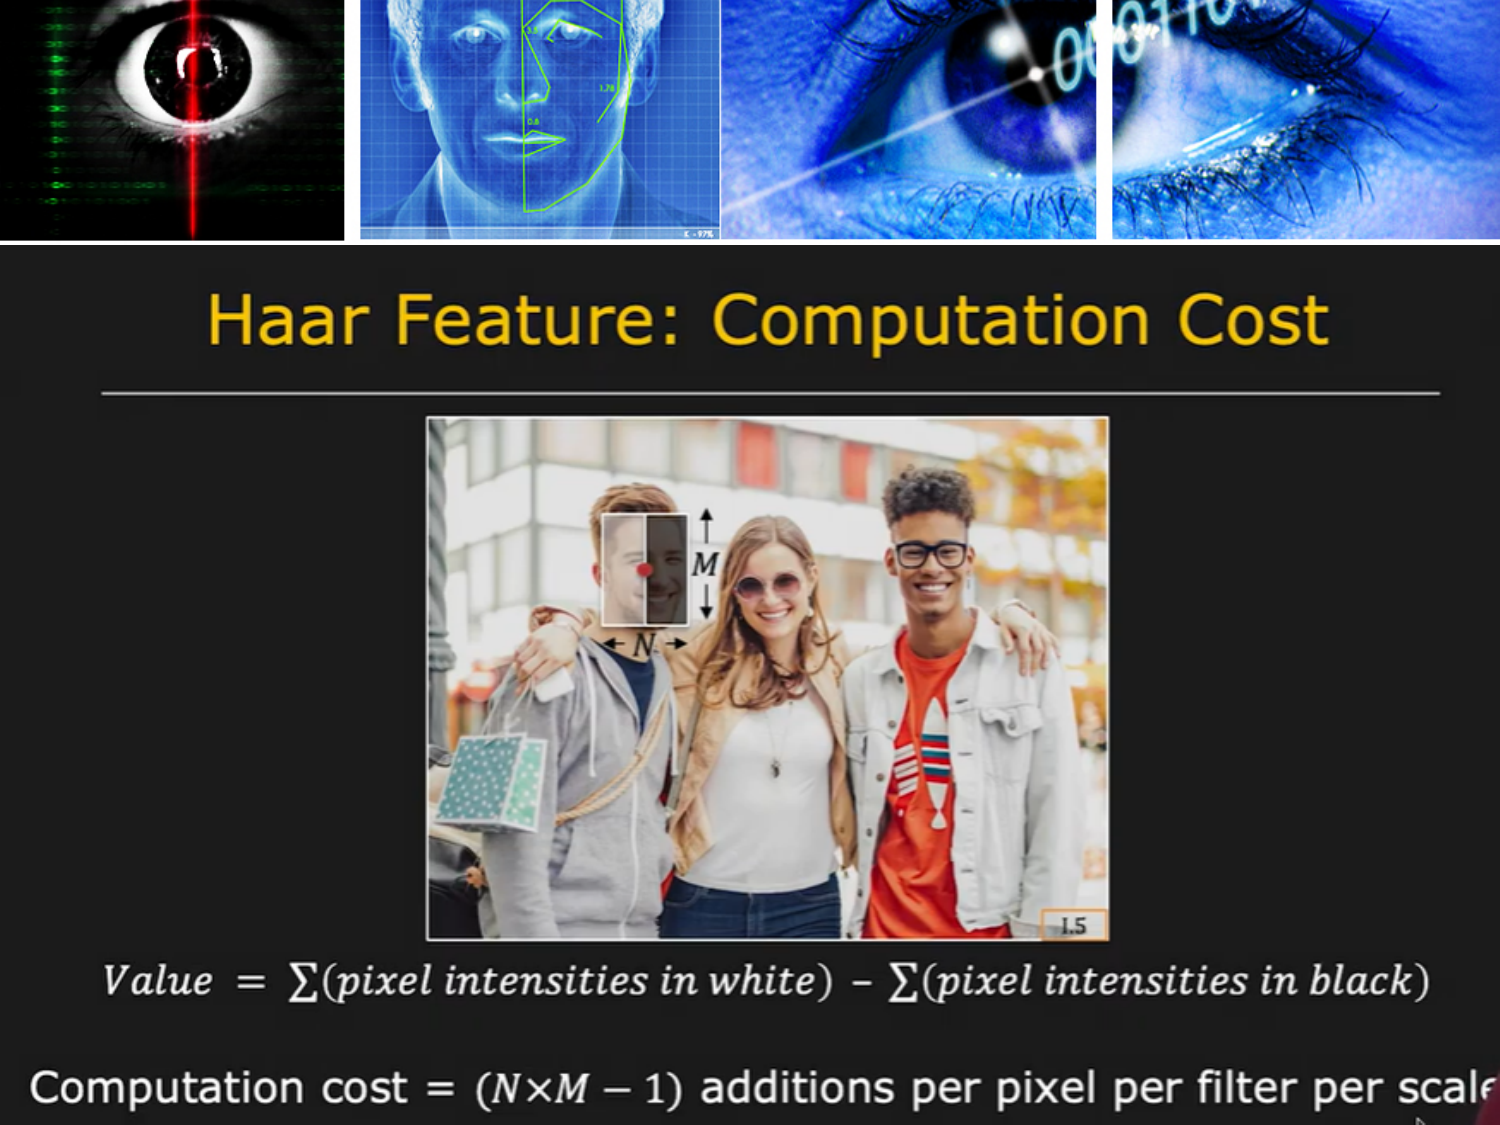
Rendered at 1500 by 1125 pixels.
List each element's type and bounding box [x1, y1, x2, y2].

list [0, 245, 1500, 1125]
picture [0, 0, 1500, 245]
